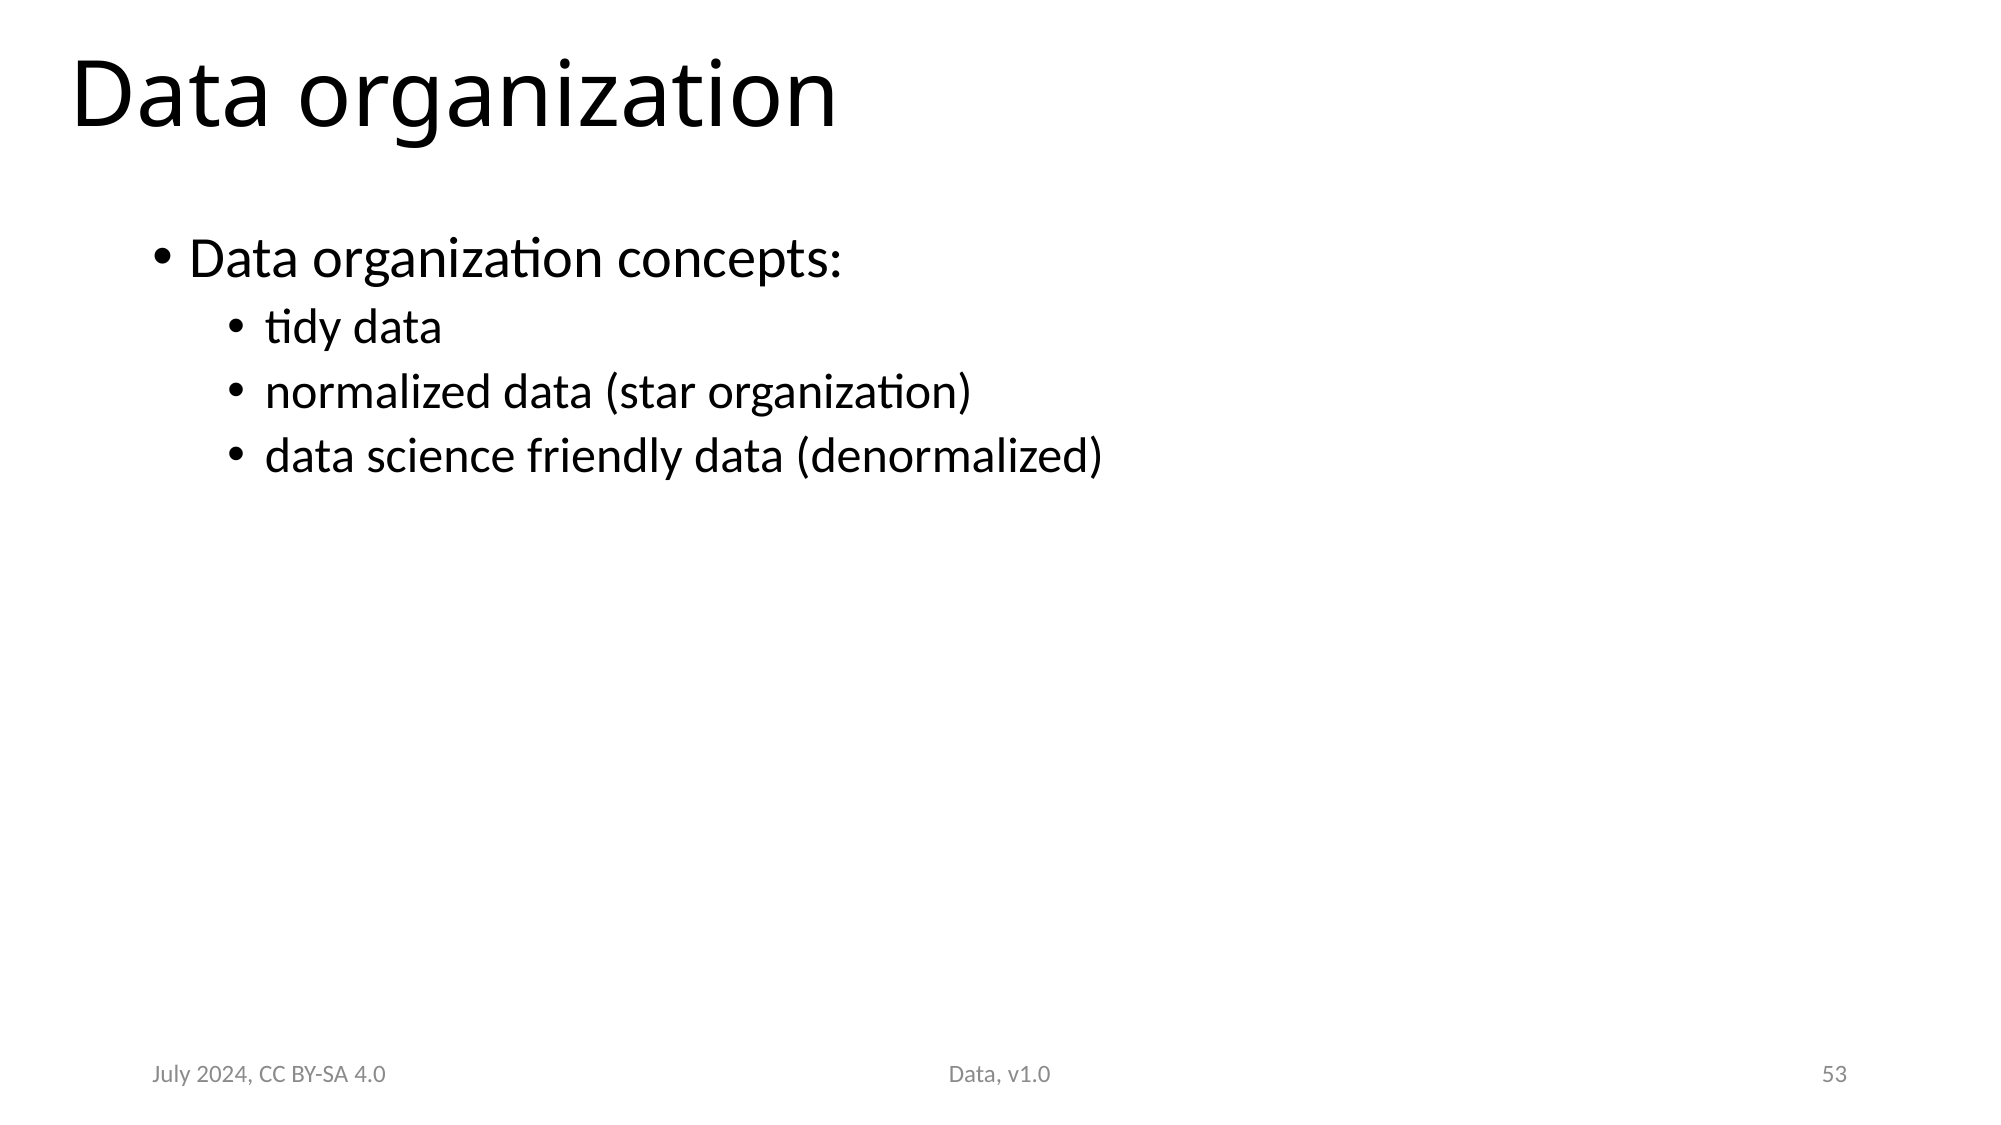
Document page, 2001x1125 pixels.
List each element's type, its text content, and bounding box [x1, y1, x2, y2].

list Data organization concepts: tidy data normalized data (star organization) data science friendly data (denormalized) [137, 219, 1863, 1014]
slide_number 53 [1412, 1042, 1863, 1103]
title Data organization [55, 23, 1934, 172]
footer Data, v1.0 [662, 1042, 1338, 1103]
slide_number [137, 1042, 588, 1103]
